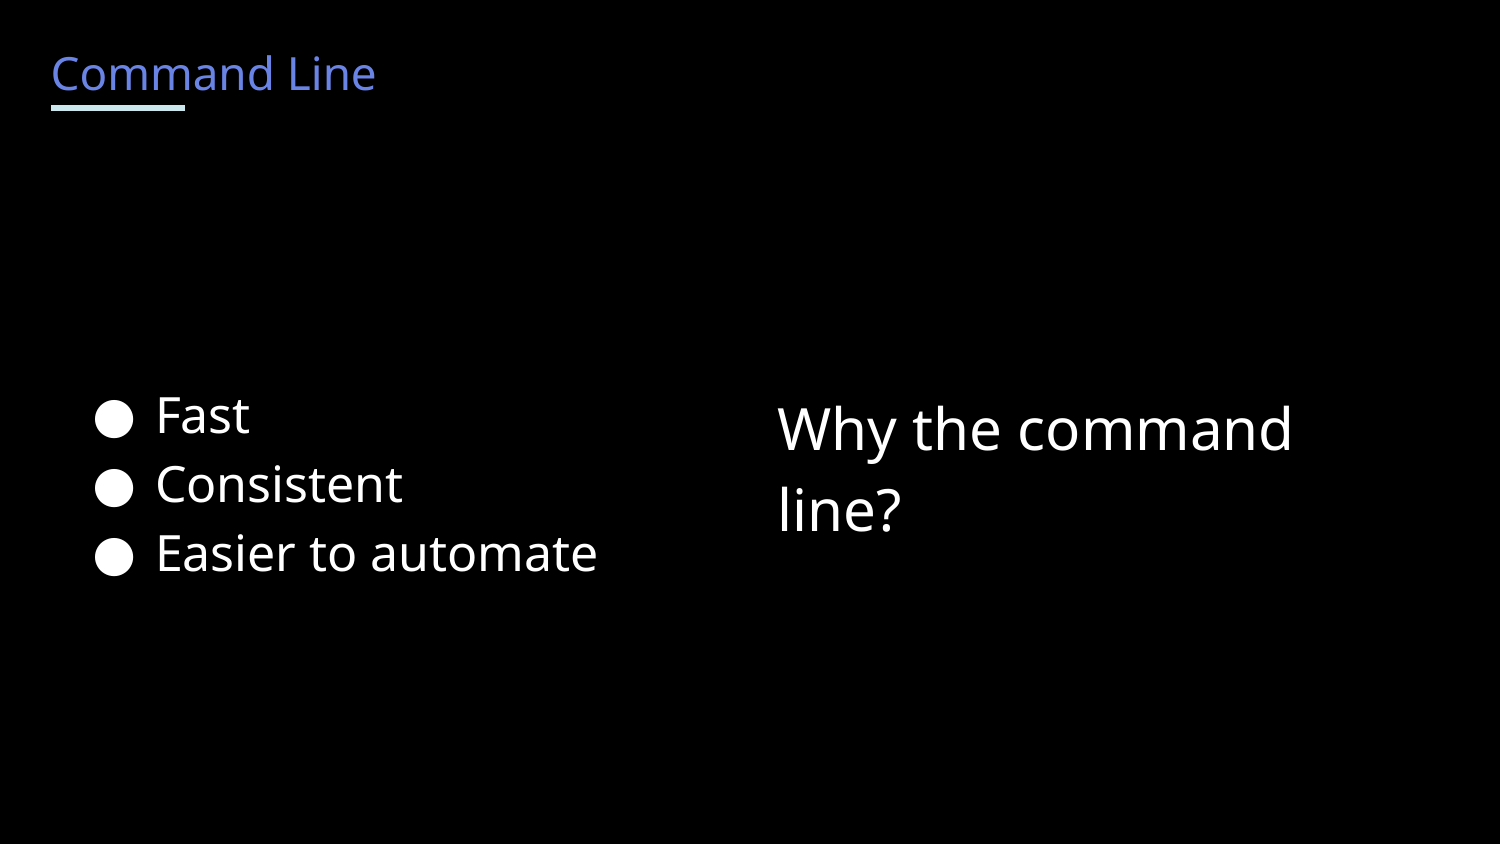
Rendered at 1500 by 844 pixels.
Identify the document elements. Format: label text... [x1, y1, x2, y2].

list Fast Consistent Easier to automate [64, 359, 652, 531]
text_box Why the command line? [762, 366, 1436, 477]
subtitle Command Line [35, 21, 498, 101]
